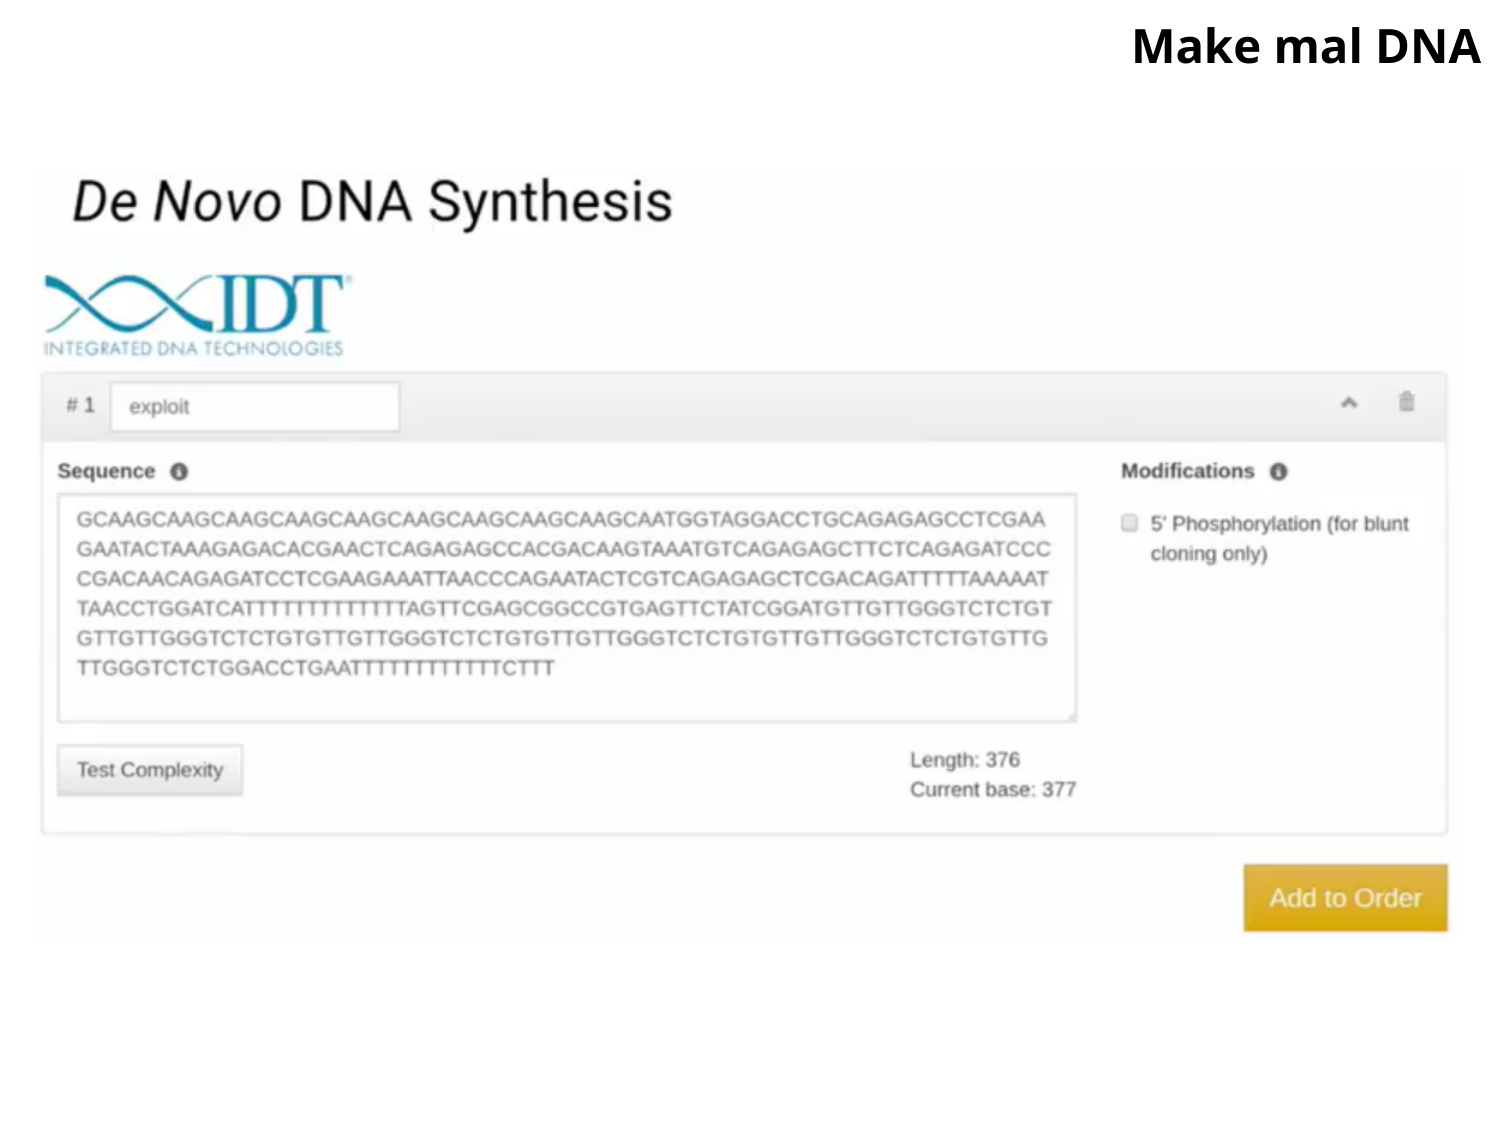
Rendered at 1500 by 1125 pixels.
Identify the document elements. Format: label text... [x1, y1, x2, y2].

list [36, 171, 1462, 941]
text_box Make mal DNA [1115, 0, 1500, 98]
